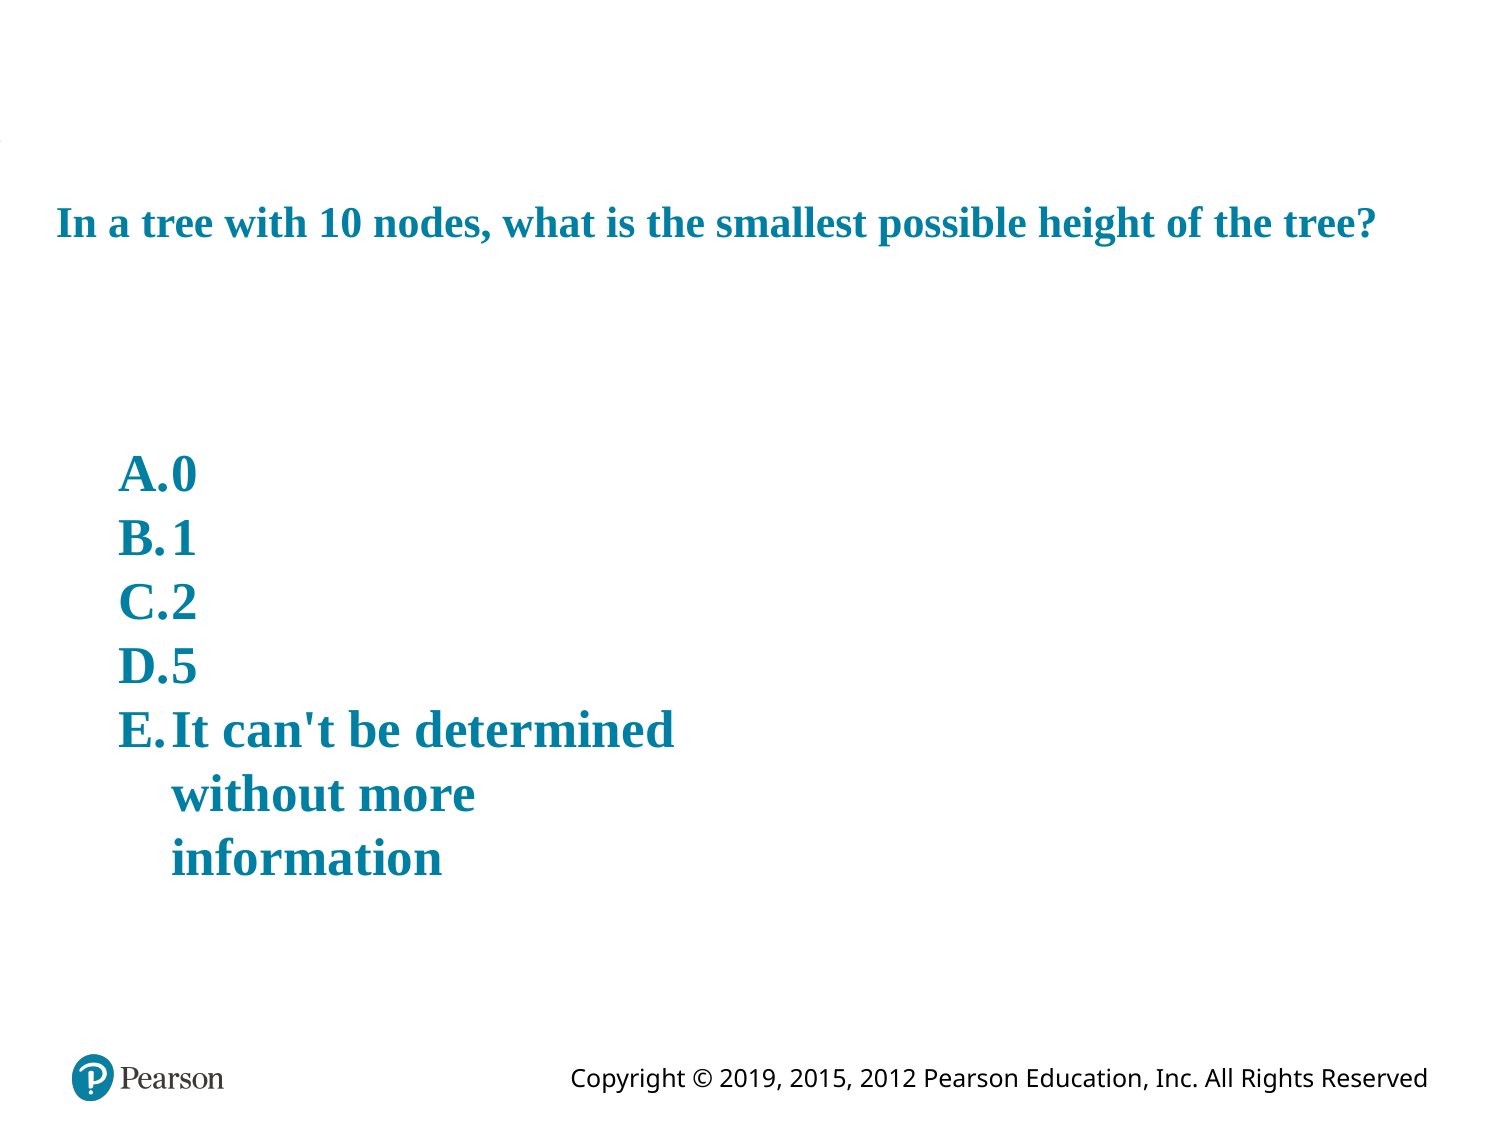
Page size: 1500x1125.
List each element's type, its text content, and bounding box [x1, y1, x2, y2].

list 0 1 2 5 It can't be determined without more information [102, 420, 751, 902]
picture [80, 1063, 106, 1088]
picture [72, 1054, 88, 1070]
picture [98, 1054, 224, 1101]
title In a tree with 10 nodes, what is the smallest possible height of the tree? [40, 128, 1438, 263]
picture [72, 1087, 83, 1101]
